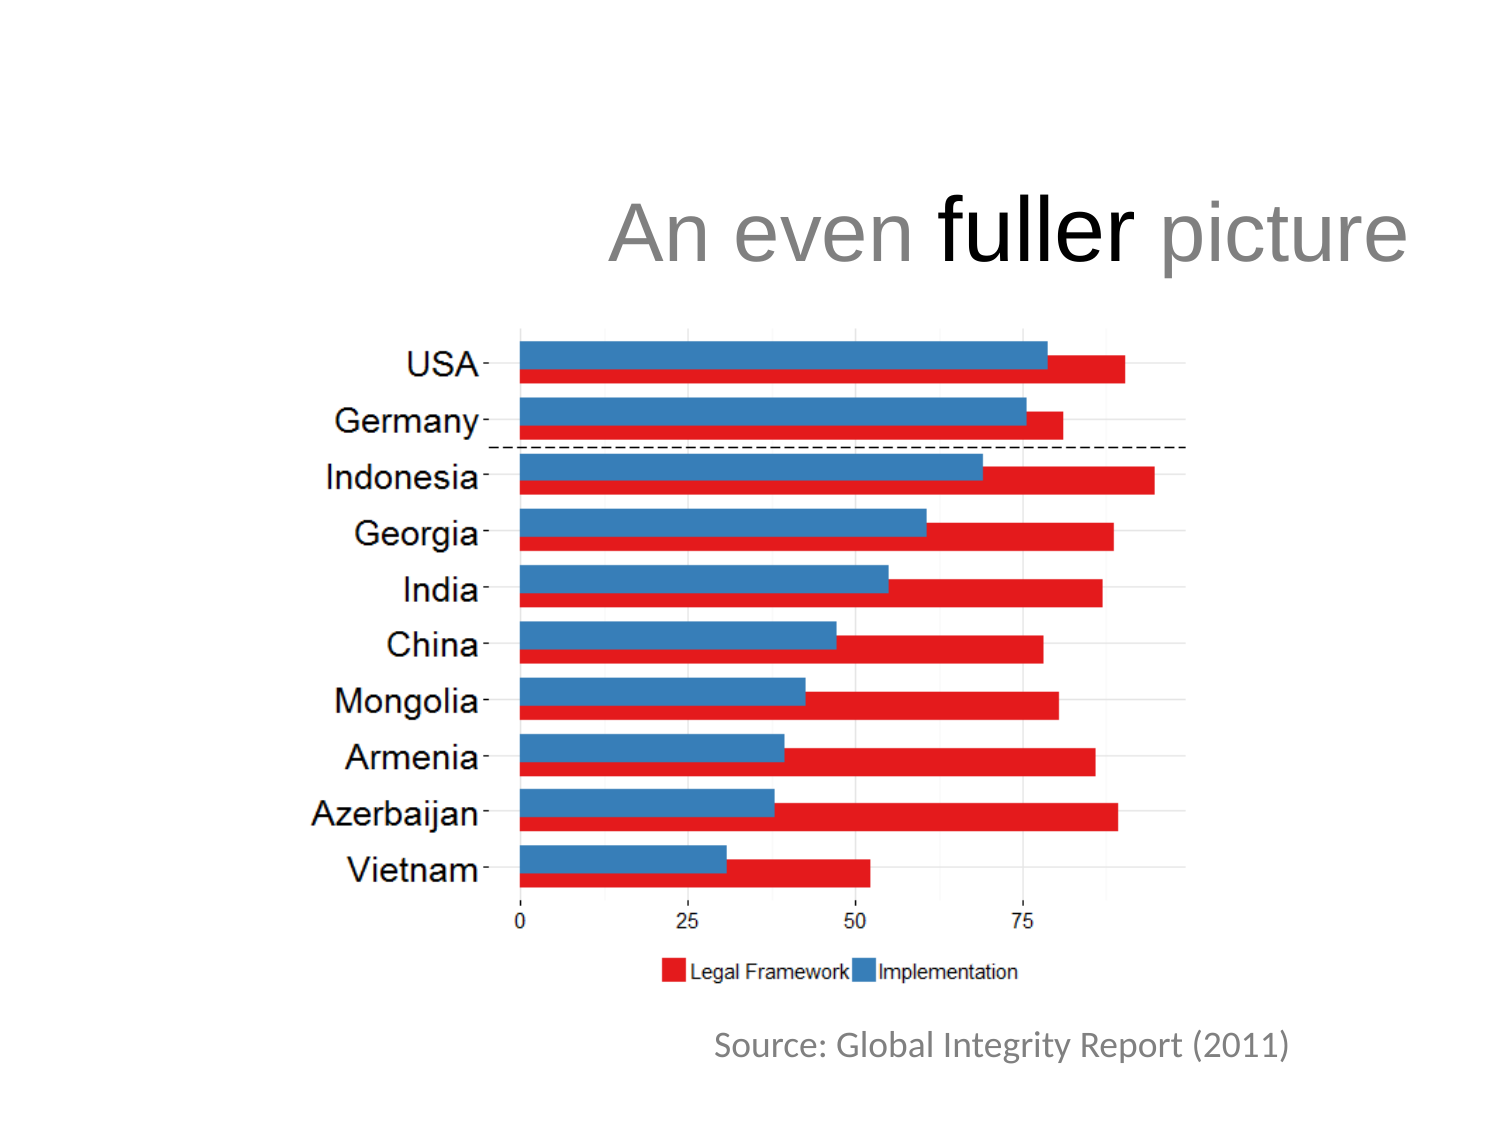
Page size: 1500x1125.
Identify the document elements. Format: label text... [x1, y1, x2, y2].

text_box Source: Global Integrity Report (2011) [699, 1012, 1312, 1073]
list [292, 309, 1208, 1013]
title An even fuller picture [75, 99, 1425, 350]
